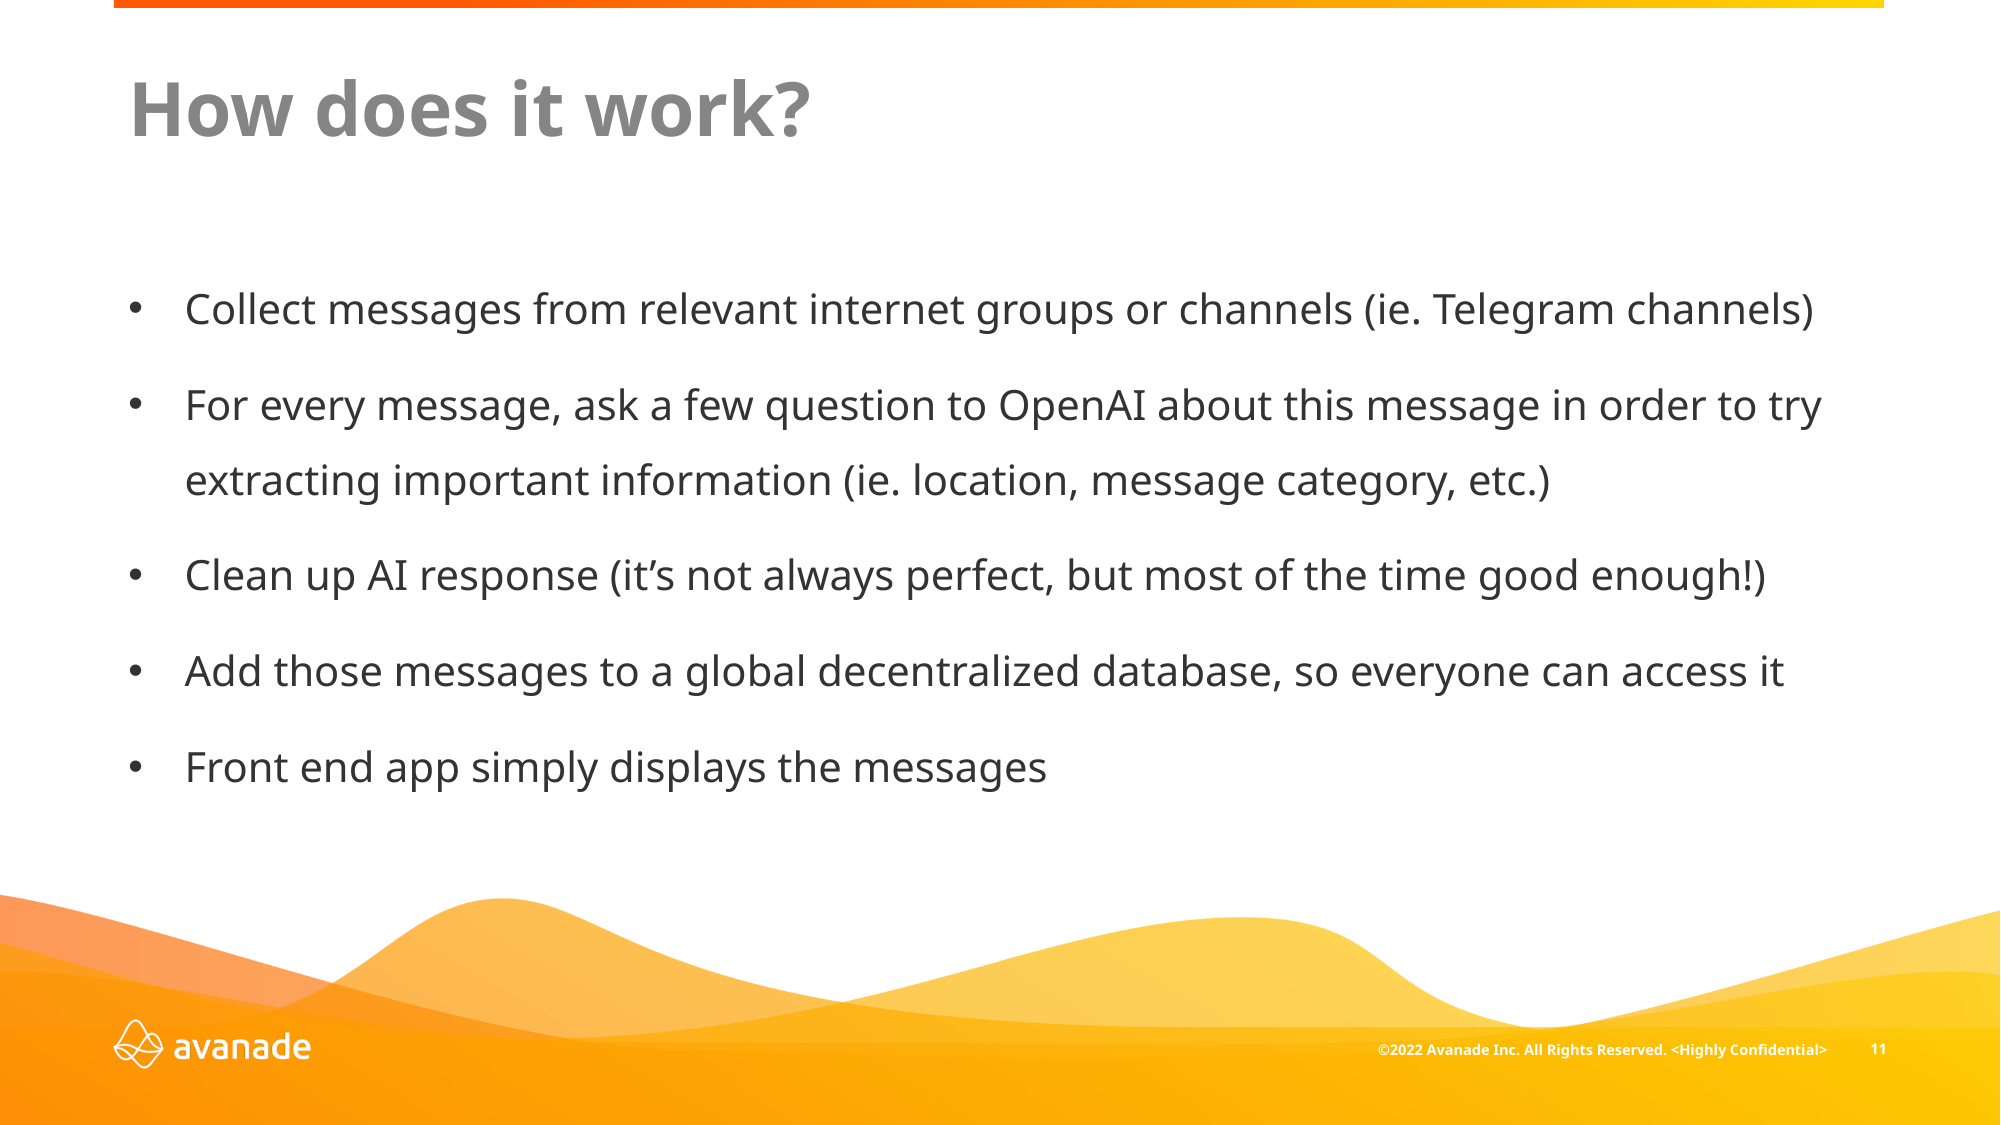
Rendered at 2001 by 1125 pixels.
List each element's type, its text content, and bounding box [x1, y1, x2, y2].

list Collect messages from relevant internet groups or channels (ie. Telegram channels) For every message, ask a few question to OpenAI about this message in order to try extracting important information (ie. location, message category, etc.) Clean up AI response (it’s not always perfect, but most of the time good enough!) Add those messages to a global decentralized database, so everyone can access it Front end app simply displays the messages [113, 249, 1883, 880]
title How does it work? [113, 64, 1883, 228]
picture [0, 145, 2000, 1125]
